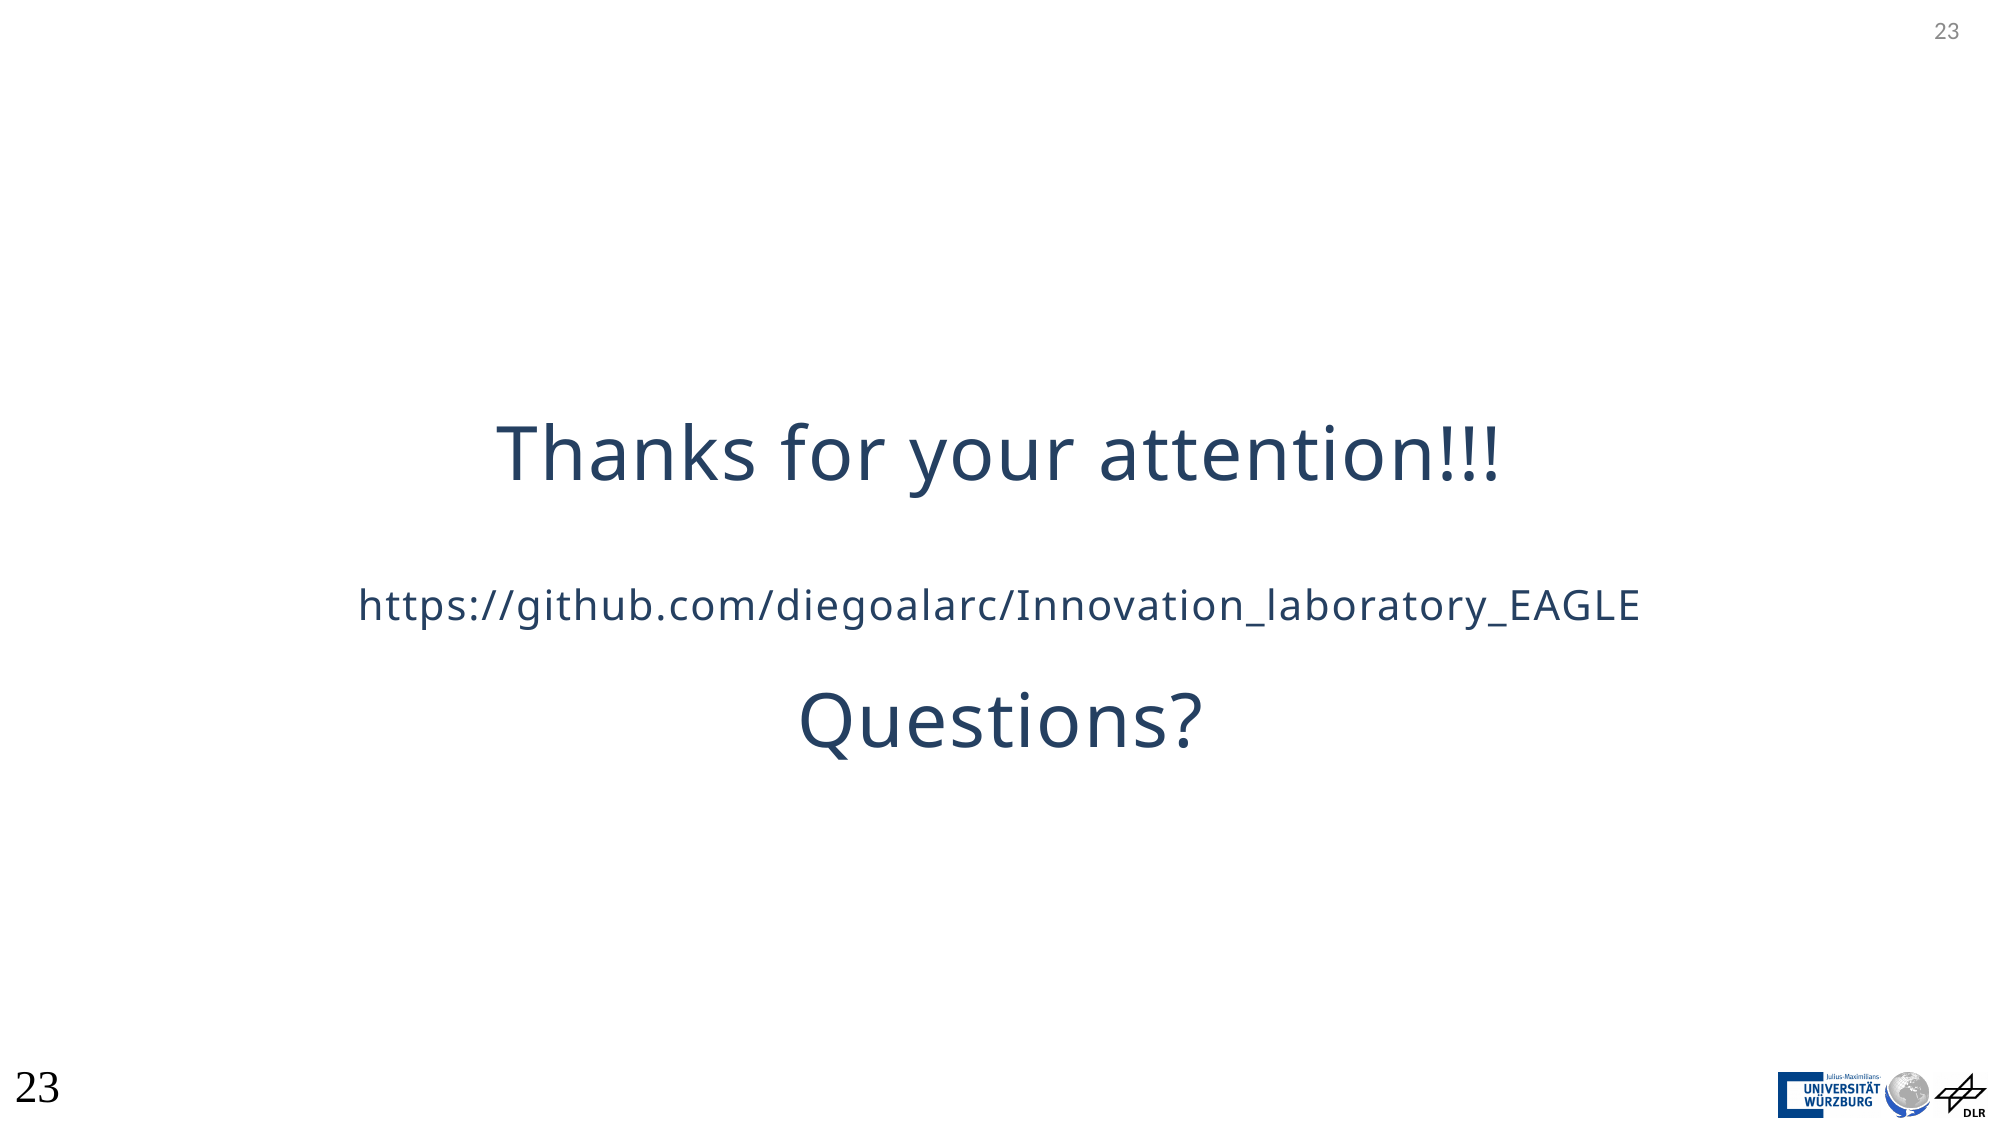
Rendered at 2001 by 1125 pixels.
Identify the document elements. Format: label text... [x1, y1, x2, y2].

picture [1933, 1072, 1988, 1118]
picture [1885, 1072, 1930, 1118]
picture [1778, 1072, 1881, 1118]
text_box <number> [1741, 10, 1975, 50]
text_box Thanks for your attention!!! https://github.com/diegoalarc/Innovation_laboratory_EAGLE Questions? [155, 362, 1845, 763]
